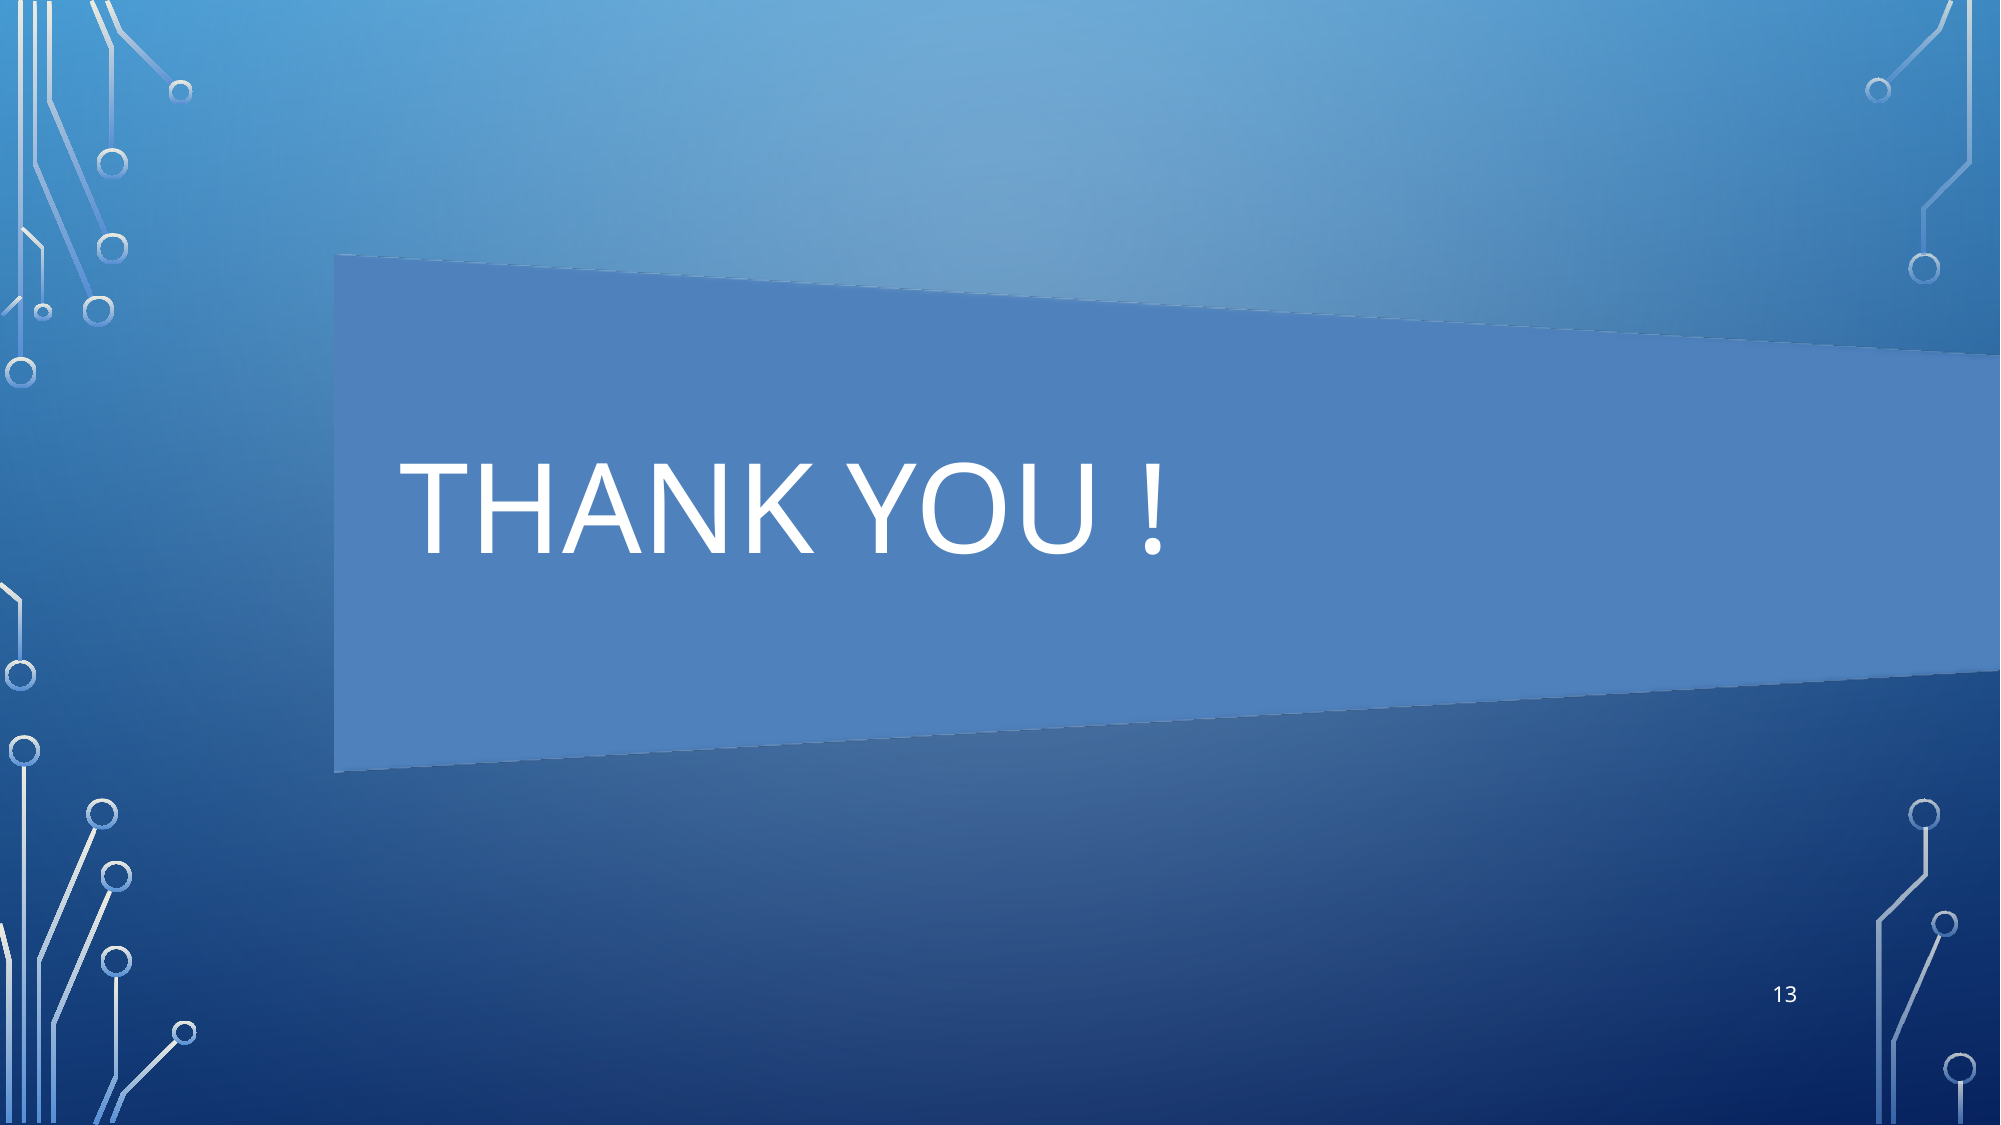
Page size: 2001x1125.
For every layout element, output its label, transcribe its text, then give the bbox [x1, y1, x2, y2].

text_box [336, 255, 2000, 771]
slide_number 13 [1685, 965, 1813, 1025]
